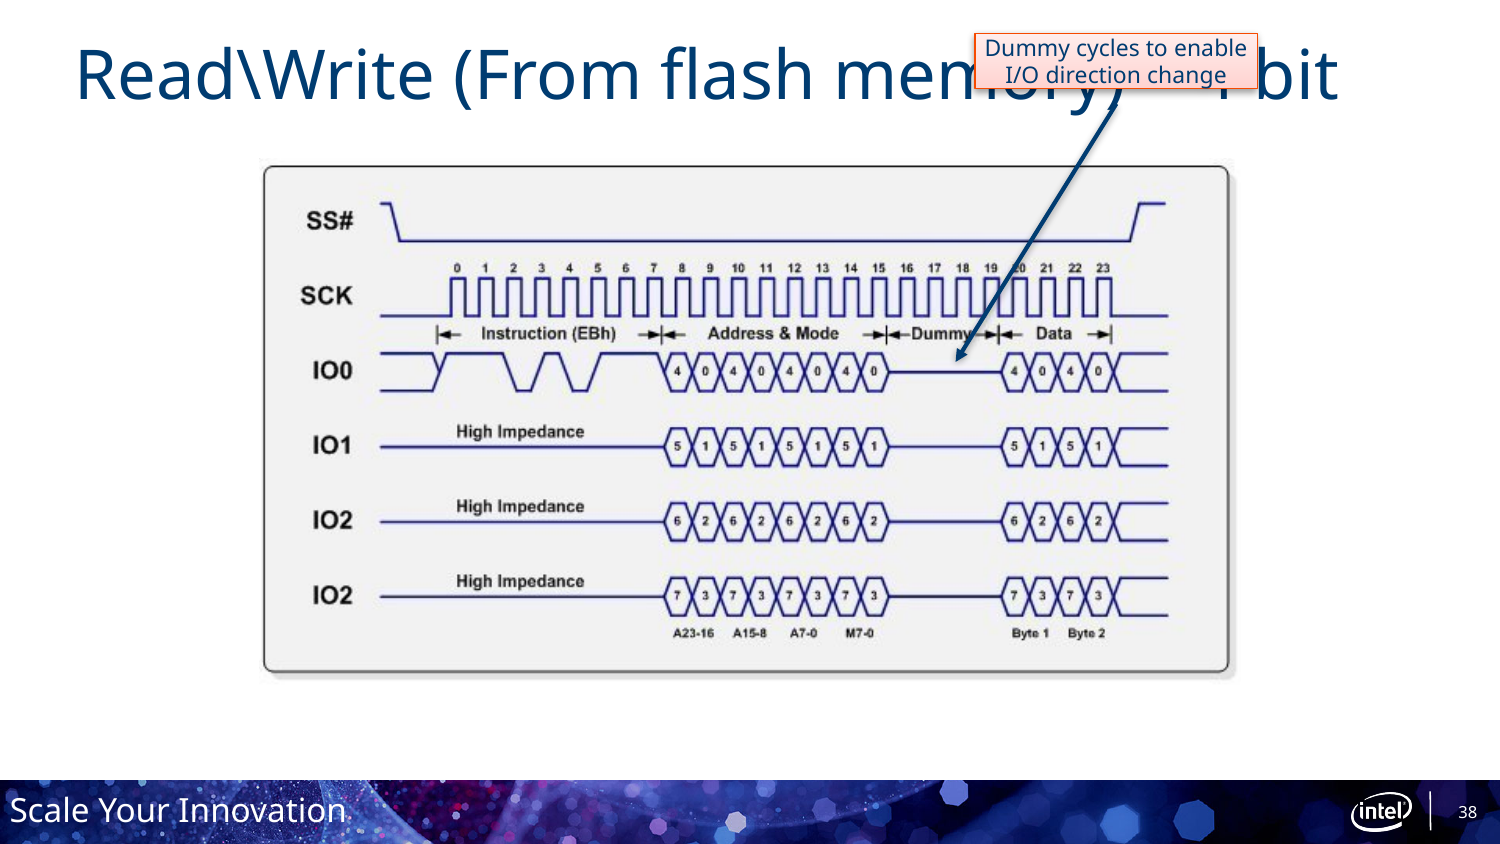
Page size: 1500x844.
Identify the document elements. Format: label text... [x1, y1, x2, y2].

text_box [955, 103, 1117, 363]
picture [259, 158, 1241, 686]
title Read\Write (From flash memory) – 4 bit [74, 50, 1425, 116]
picture [0, 780, 1500, 844]
slide_number 38 [1127, 791, 1478, 837]
text_box Dummy cycles to enable I/O direction change [974, 33, 1258, 89]
